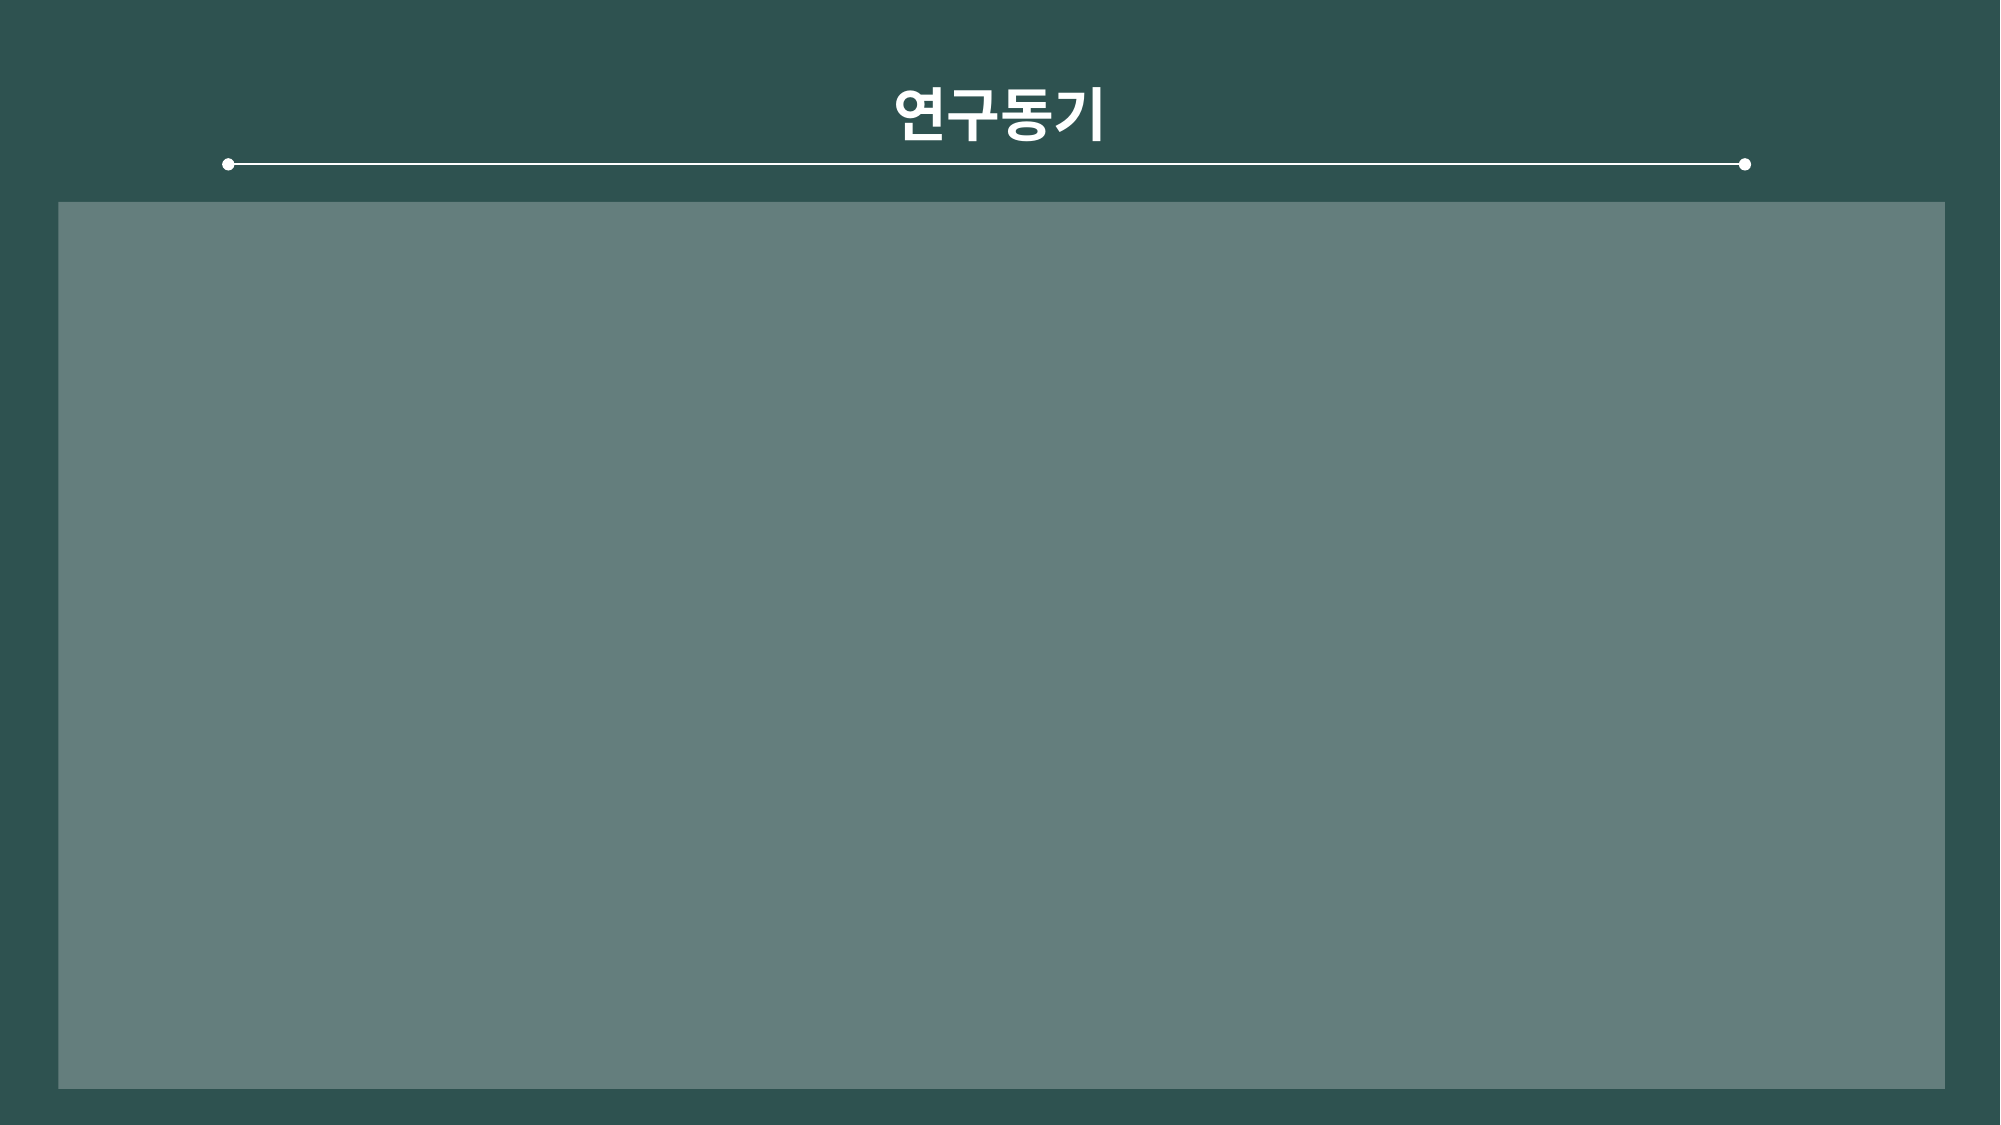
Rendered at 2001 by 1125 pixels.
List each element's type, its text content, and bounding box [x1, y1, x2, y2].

text_box [57, 201, 1946, 1090]
text_box 연구동기 [163, 36, 1837, 156]
